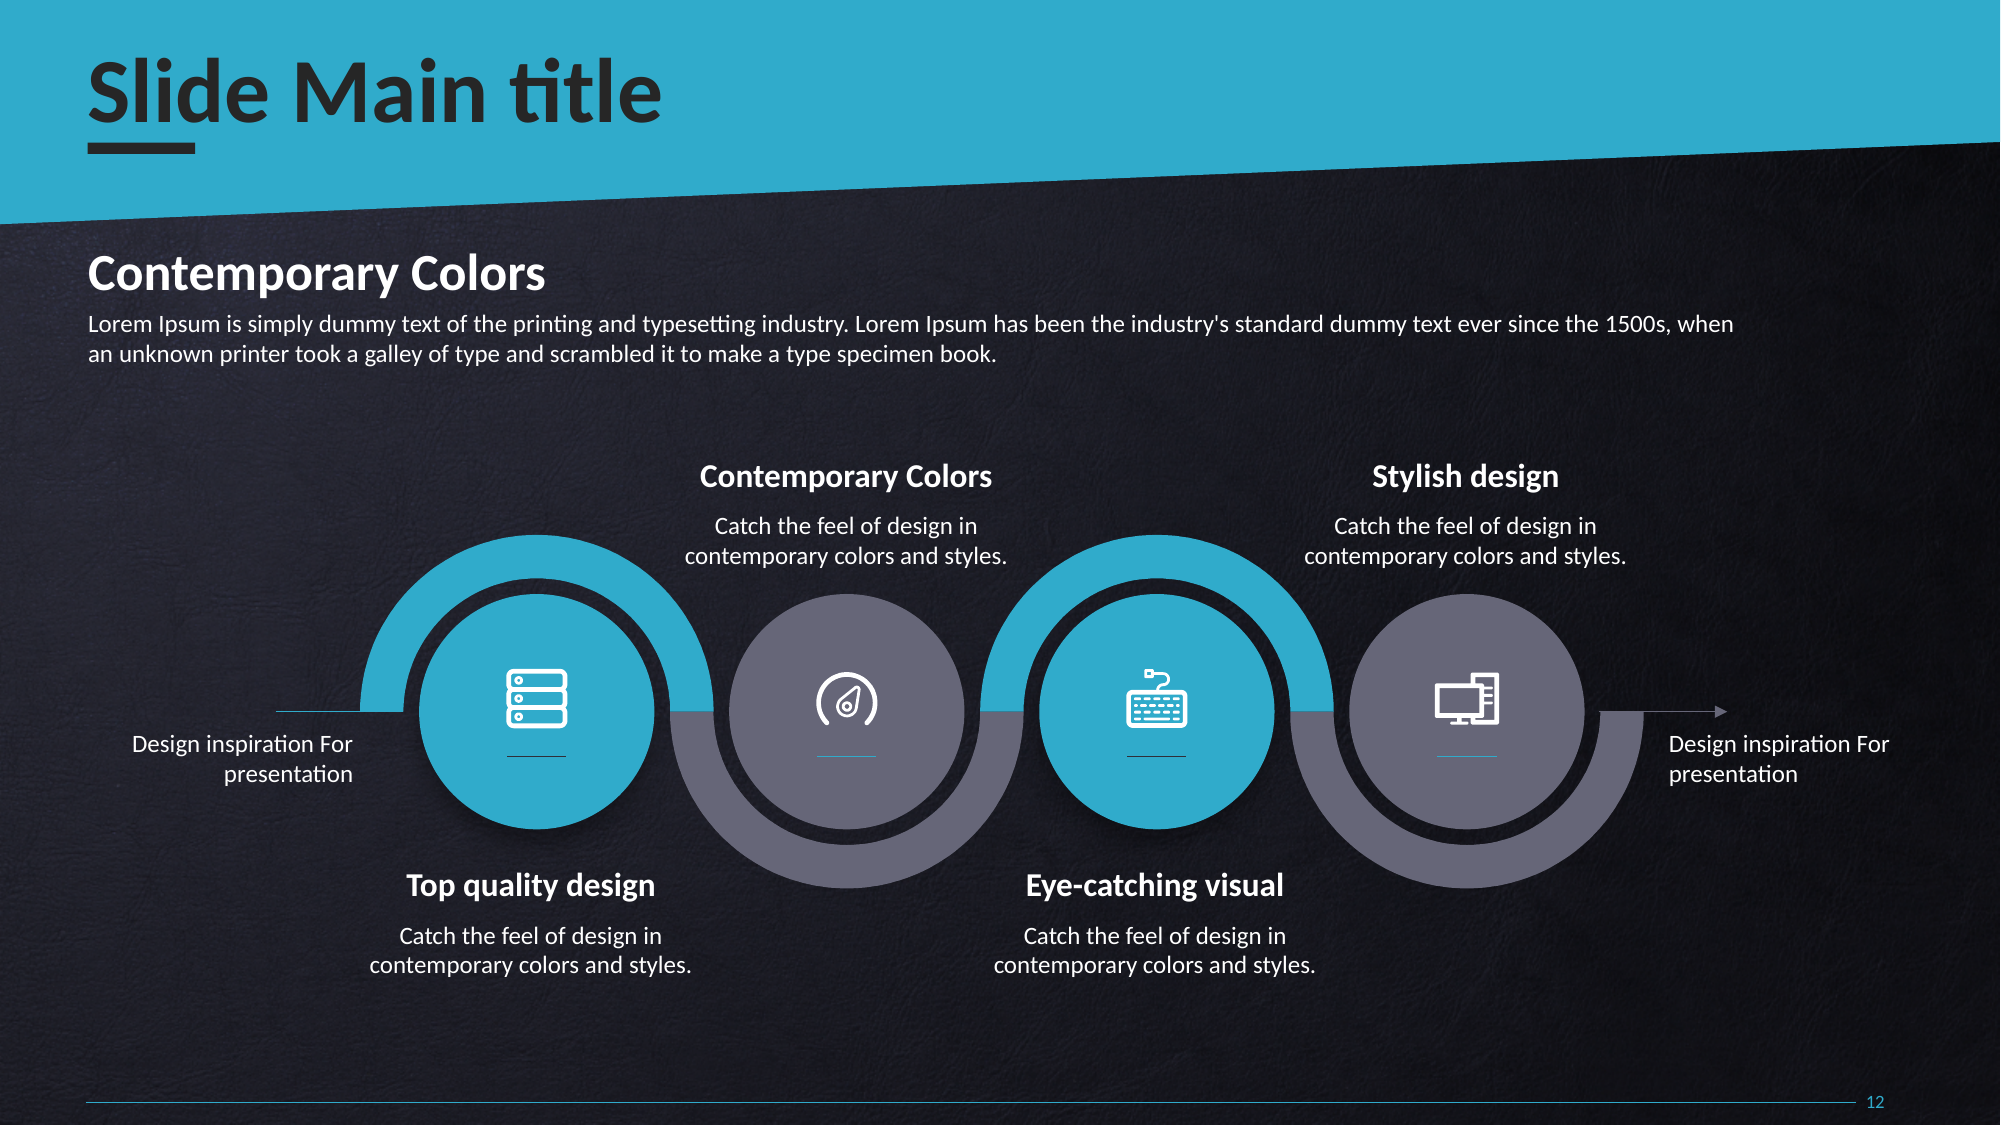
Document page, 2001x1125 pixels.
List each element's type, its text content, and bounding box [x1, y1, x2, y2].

text_box Design inspiration For presentation [90, 727, 275, 788]
text_box Contemporary Colors [88, 245, 884, 302]
text_box Catch the feel of design in contemporary colors and styles. [976, 919, 1335, 980]
text_box Design inspiration For presentation [1728, 727, 1932, 788]
text_box Contemporary Colors [673, 458, 1021, 495]
text_box Stylish design [1292, 458, 1640, 495]
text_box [275, 535, 1728, 889]
picture [0, 143, 2000, 1125]
text_box Catch the feel of design in contemporary colors and styles. [1287, 509, 1645, 535]
text_box Top quality design [357, 889, 705, 904]
list Slide Main title [87, 31, 1914, 143]
text_box Eye-catching visual [981, 889, 1329, 904]
text_box Catch the feel of design in contemporary colors and styles. [352, 919, 711, 980]
text_box Lorem Ipsum is simply dummy text of the printing and typesetting industry. Lorem Ipsum has been the industry's standard dummy text ever since the 1500s, when an unknown printer took a galley of type and scrambled it to make a type specimen book. [88, 307, 1742, 368]
text_box Catch the feel of design in contemporary colors and styles. [667, 509, 1026, 535]
slide_number 12 [1865, 1089, 1914, 1115]
